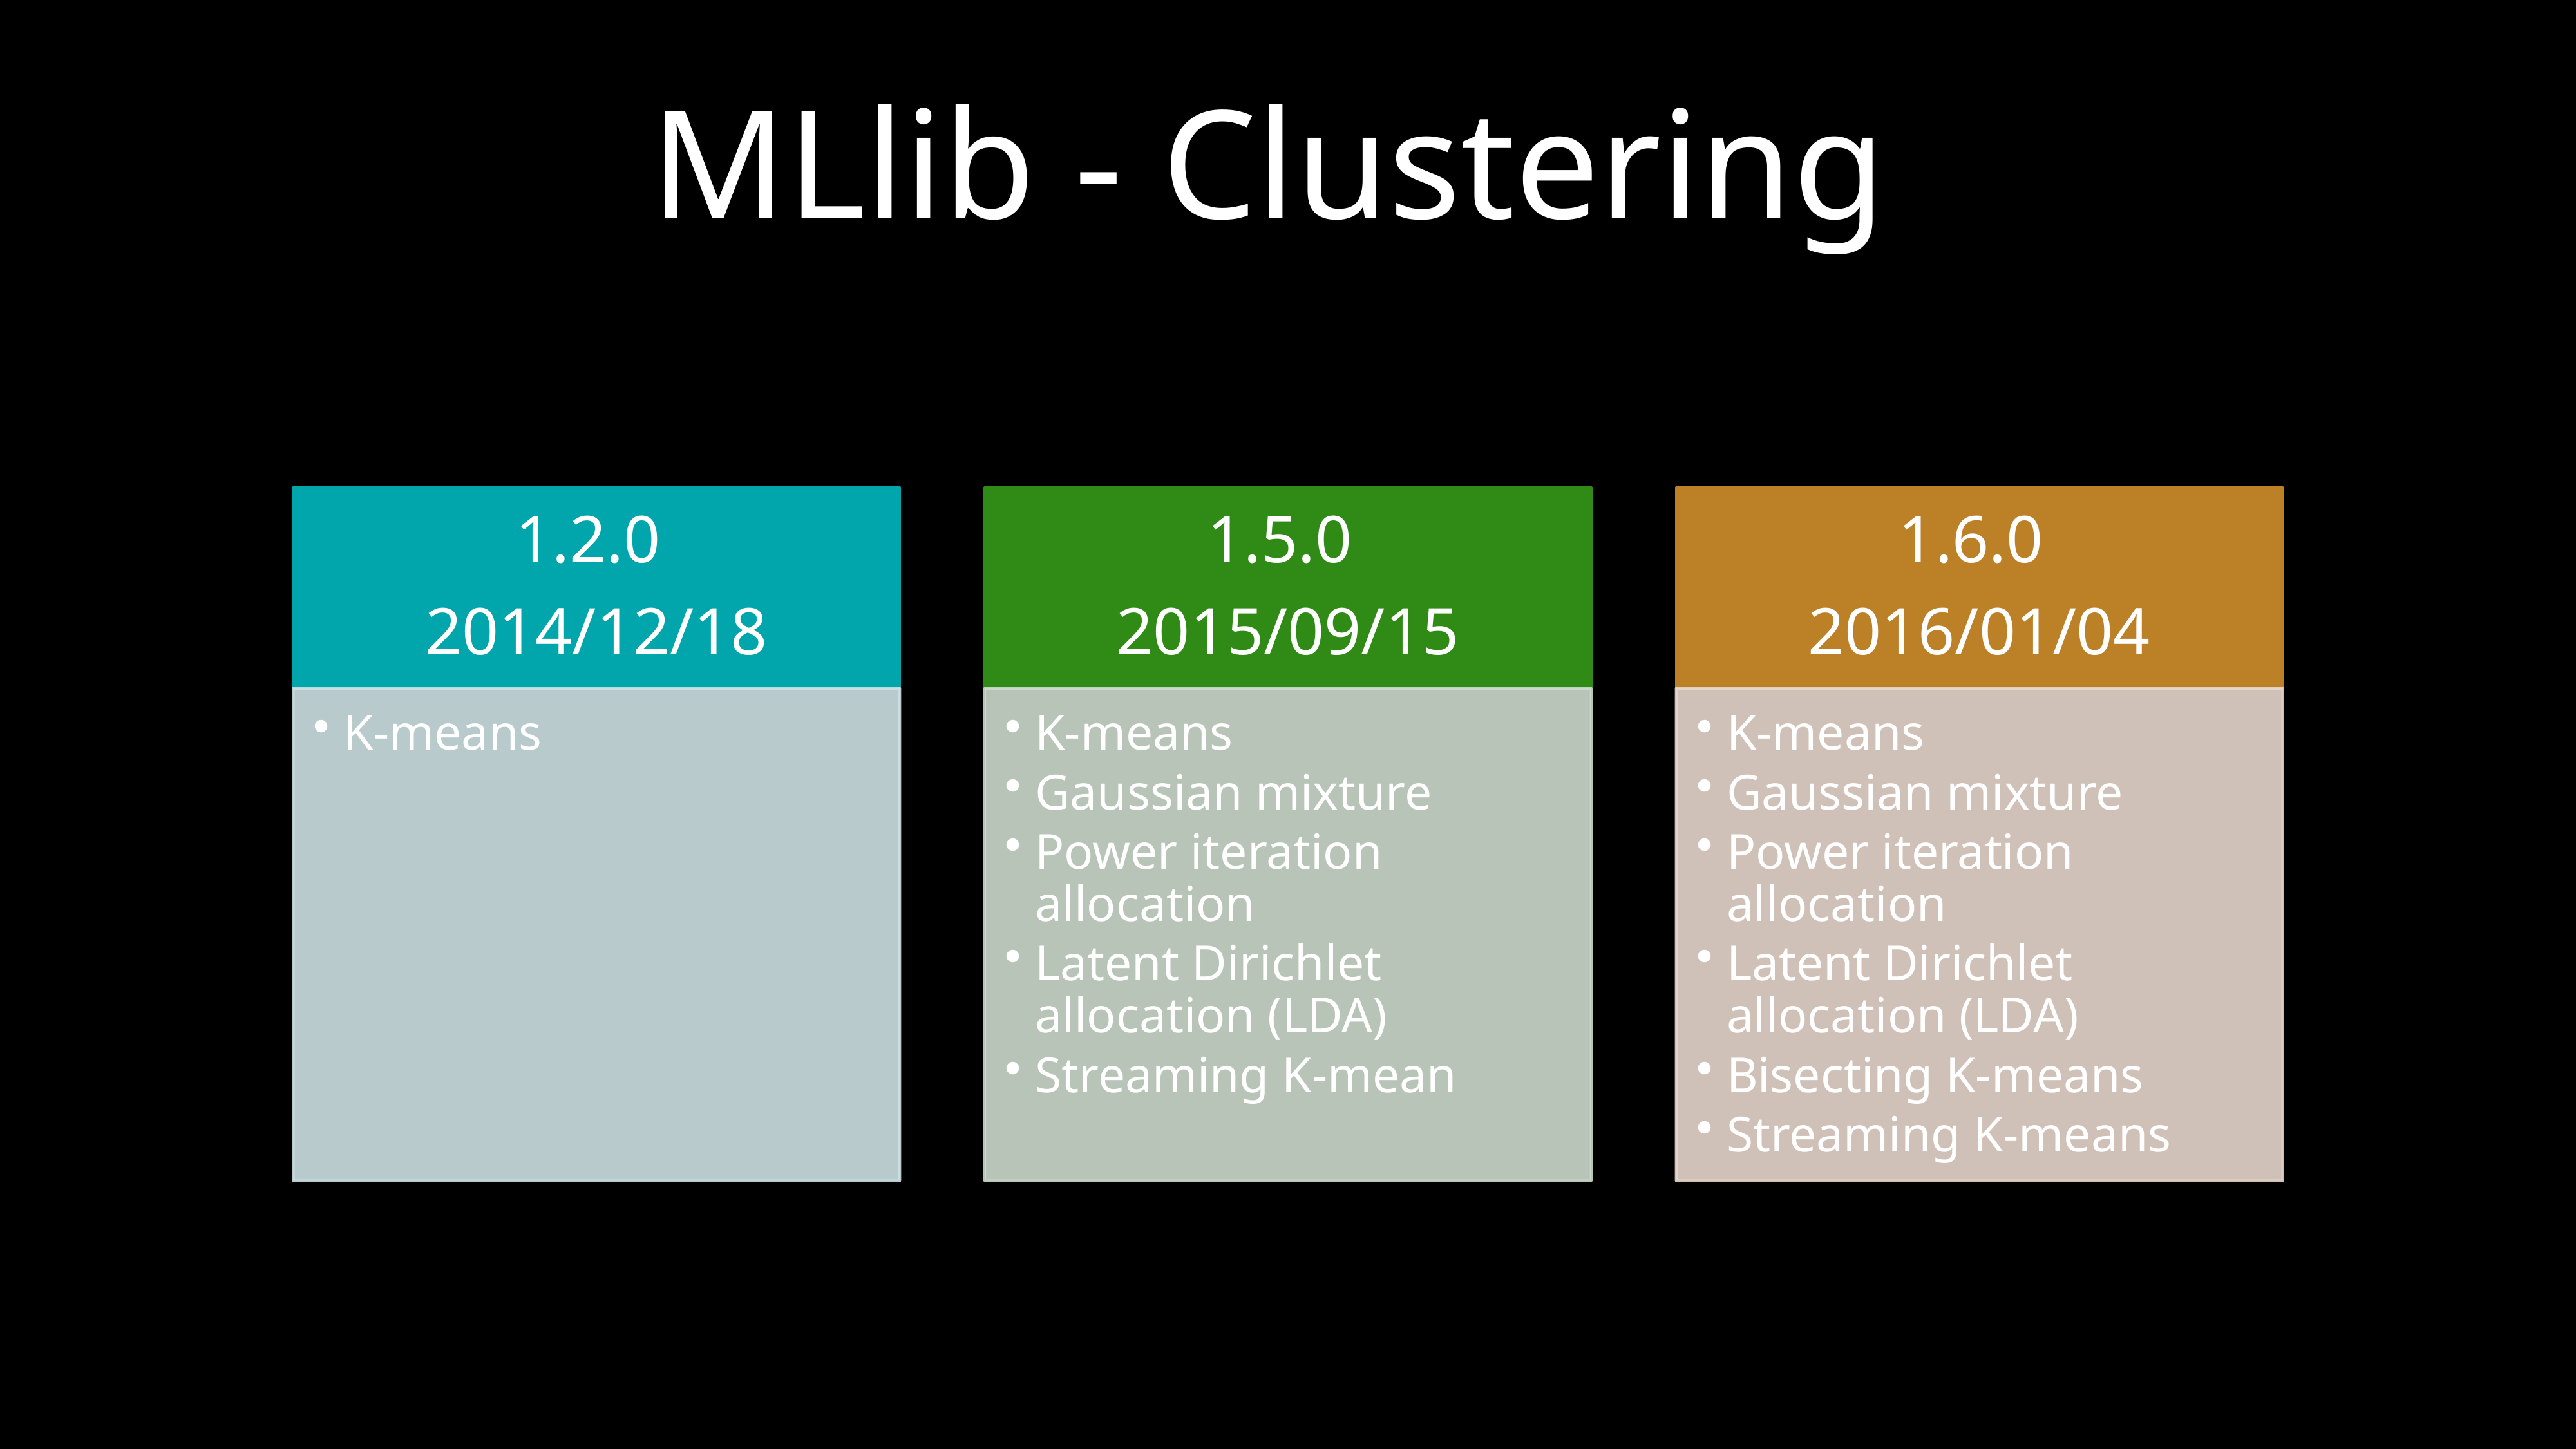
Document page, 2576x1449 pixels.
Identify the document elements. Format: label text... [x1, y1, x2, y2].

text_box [292, 261, 2284, 1407]
title MLlib - Clustering [178, 37, 2398, 279]
